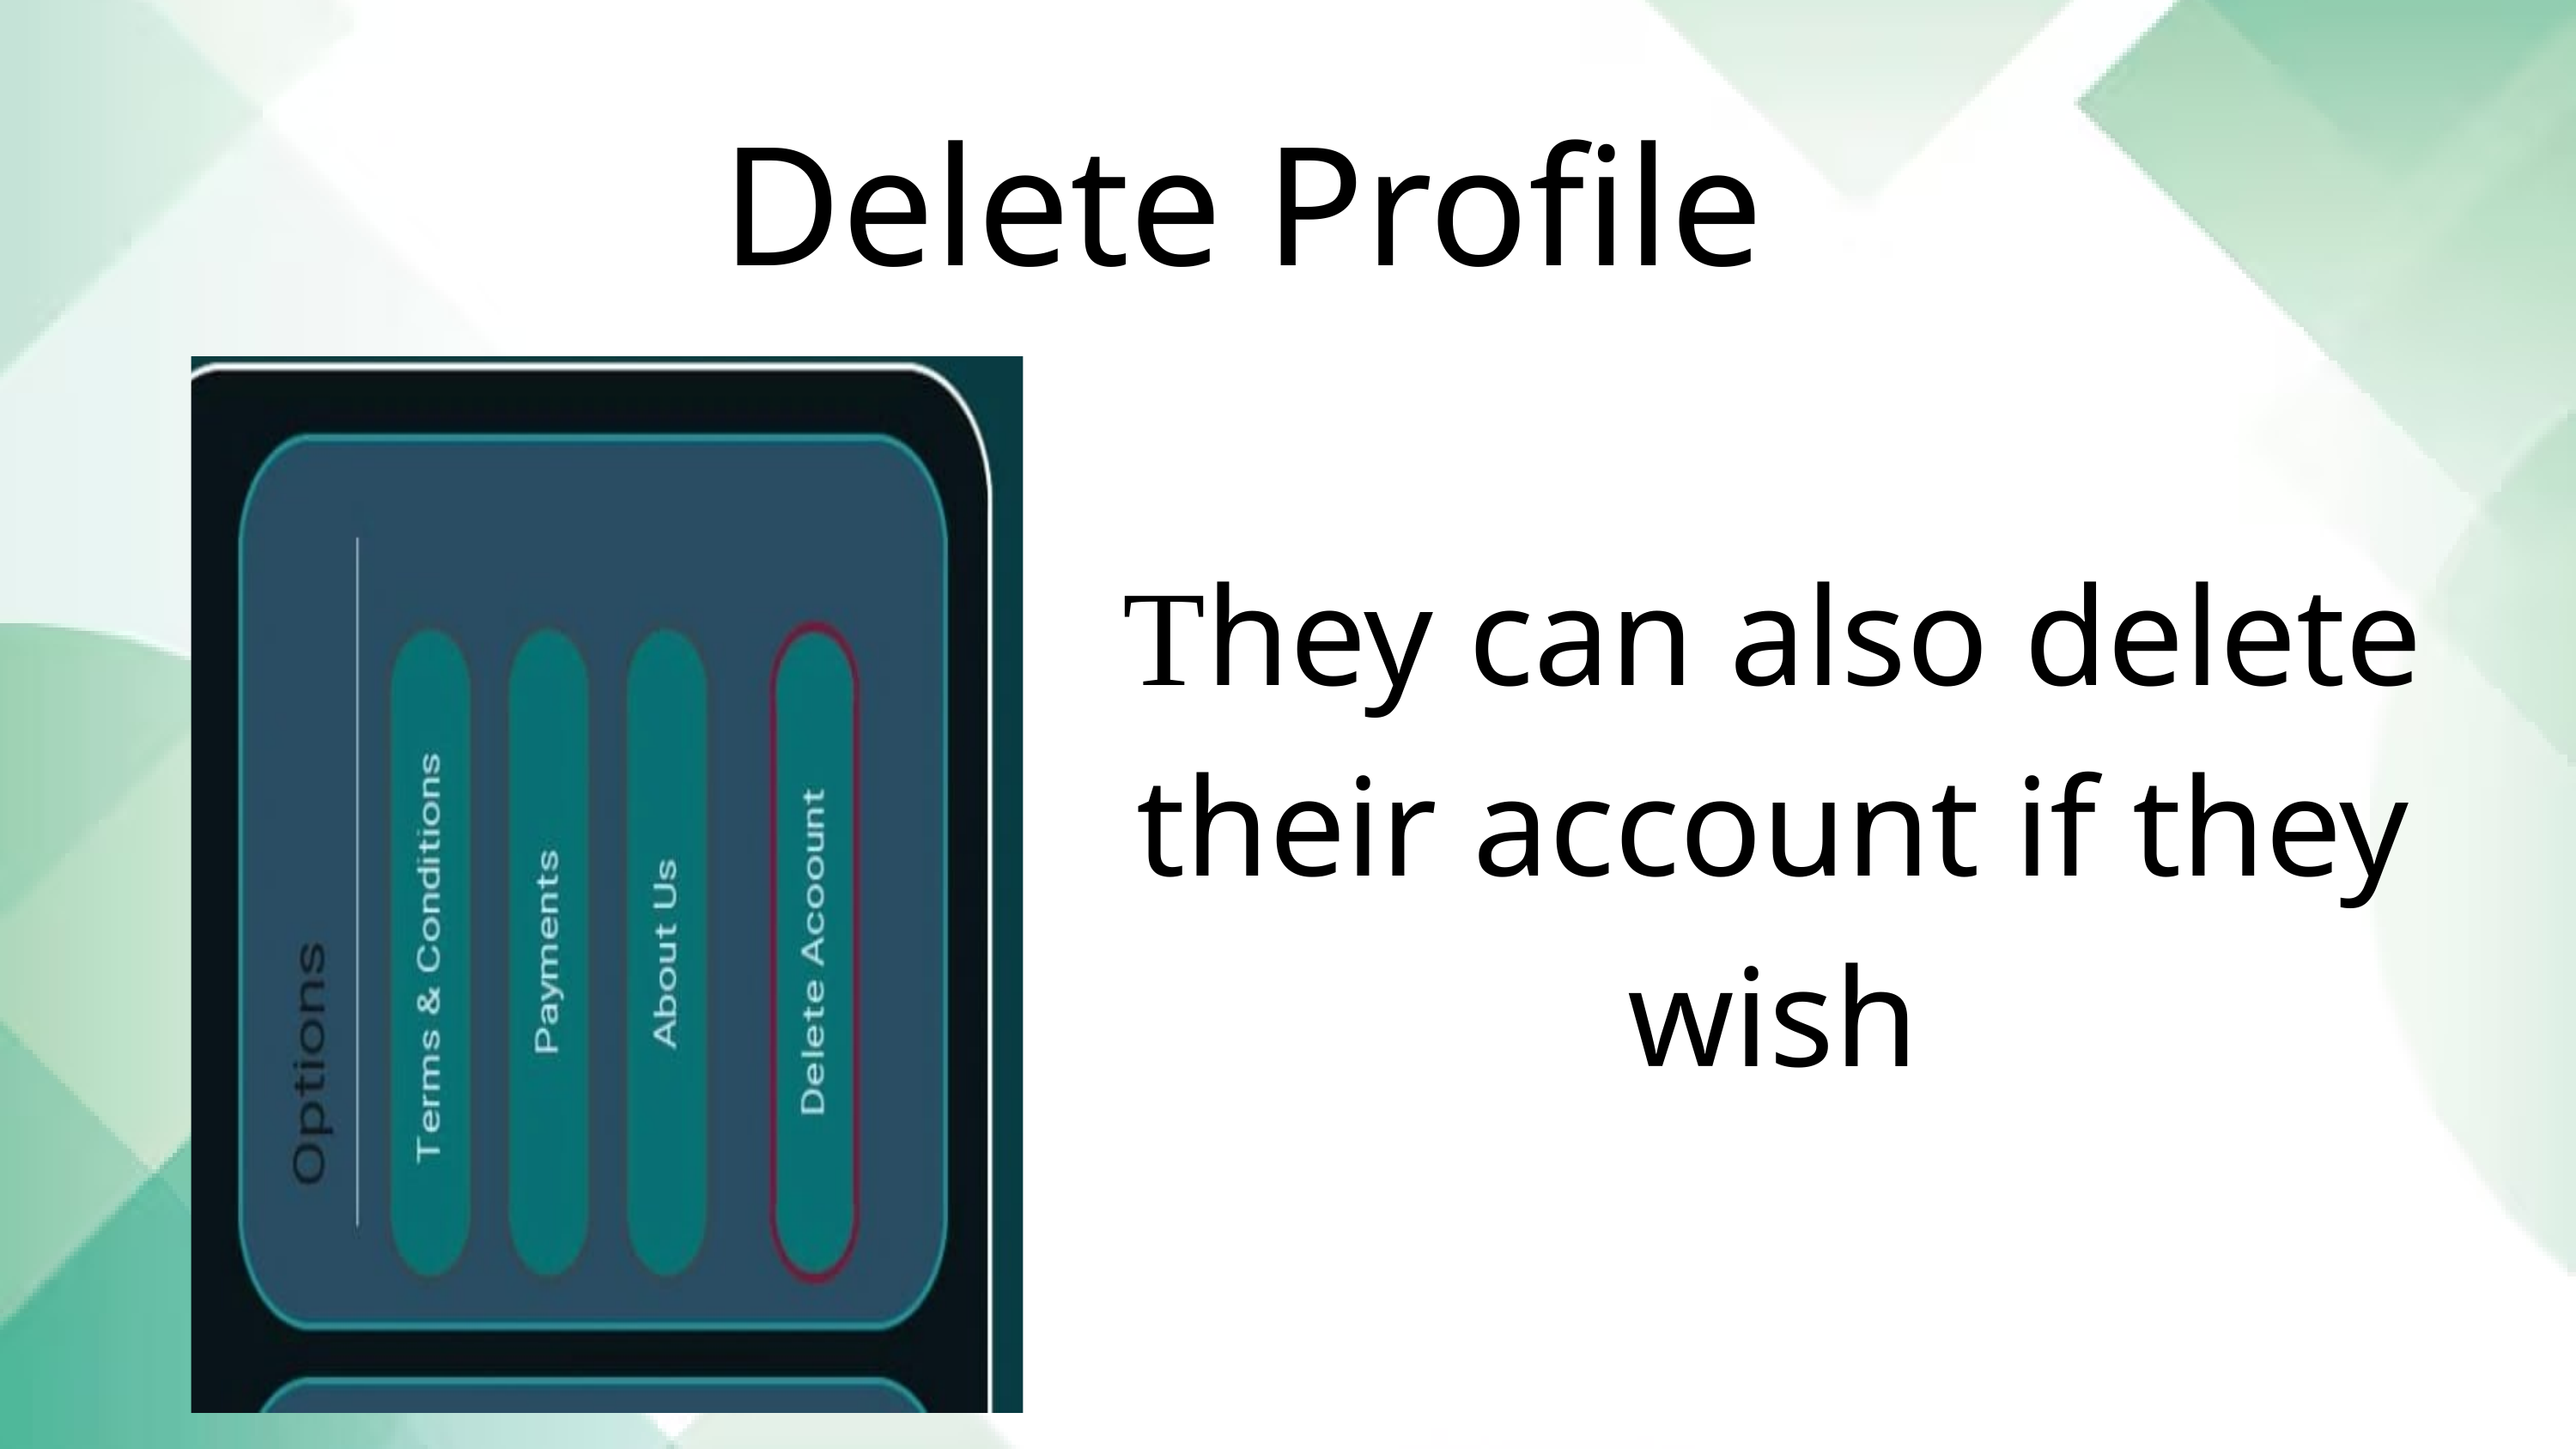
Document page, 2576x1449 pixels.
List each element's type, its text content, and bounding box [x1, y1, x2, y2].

text_box [0, 0, 2576, 1449]
text_box Delete Profile [713, 68, 1773, 299]
text_box They can also delete their account if they wish [1115, 522, 2432, 1094]
text_box [191, 356, 1024, 1413]
